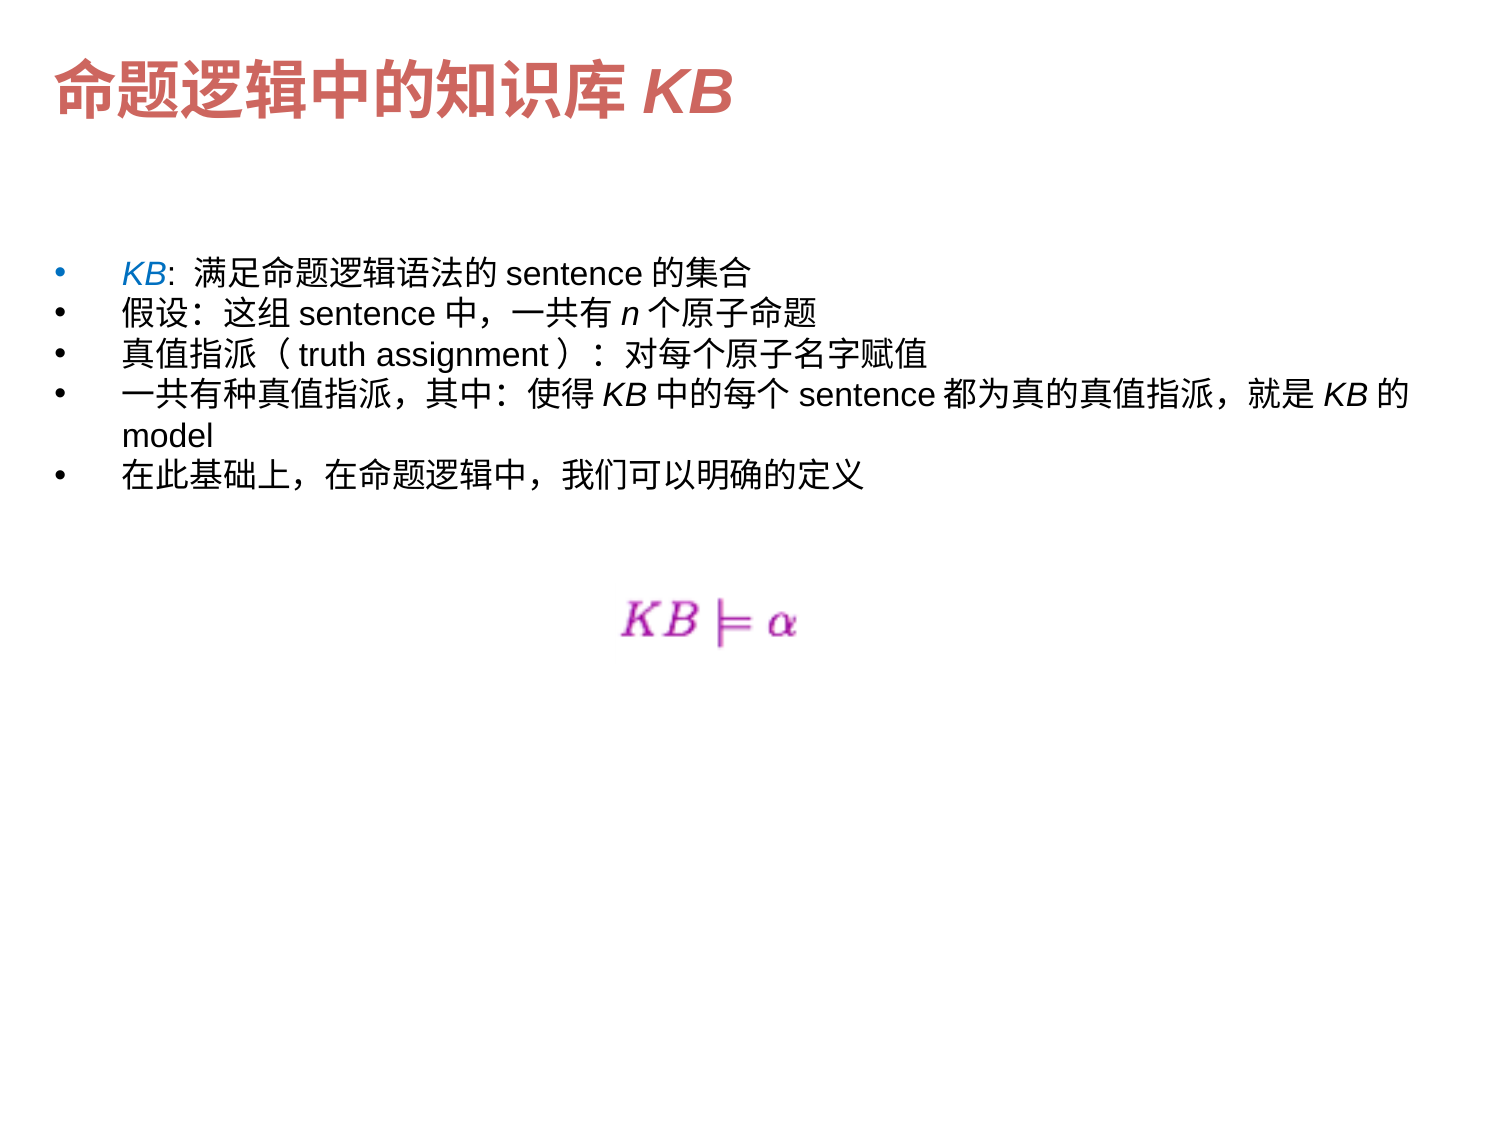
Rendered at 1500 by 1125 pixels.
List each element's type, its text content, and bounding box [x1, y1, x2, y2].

picture [614, 583, 813, 664]
list 命题逻辑中的知识库KB [46, 42, 1452, 134]
